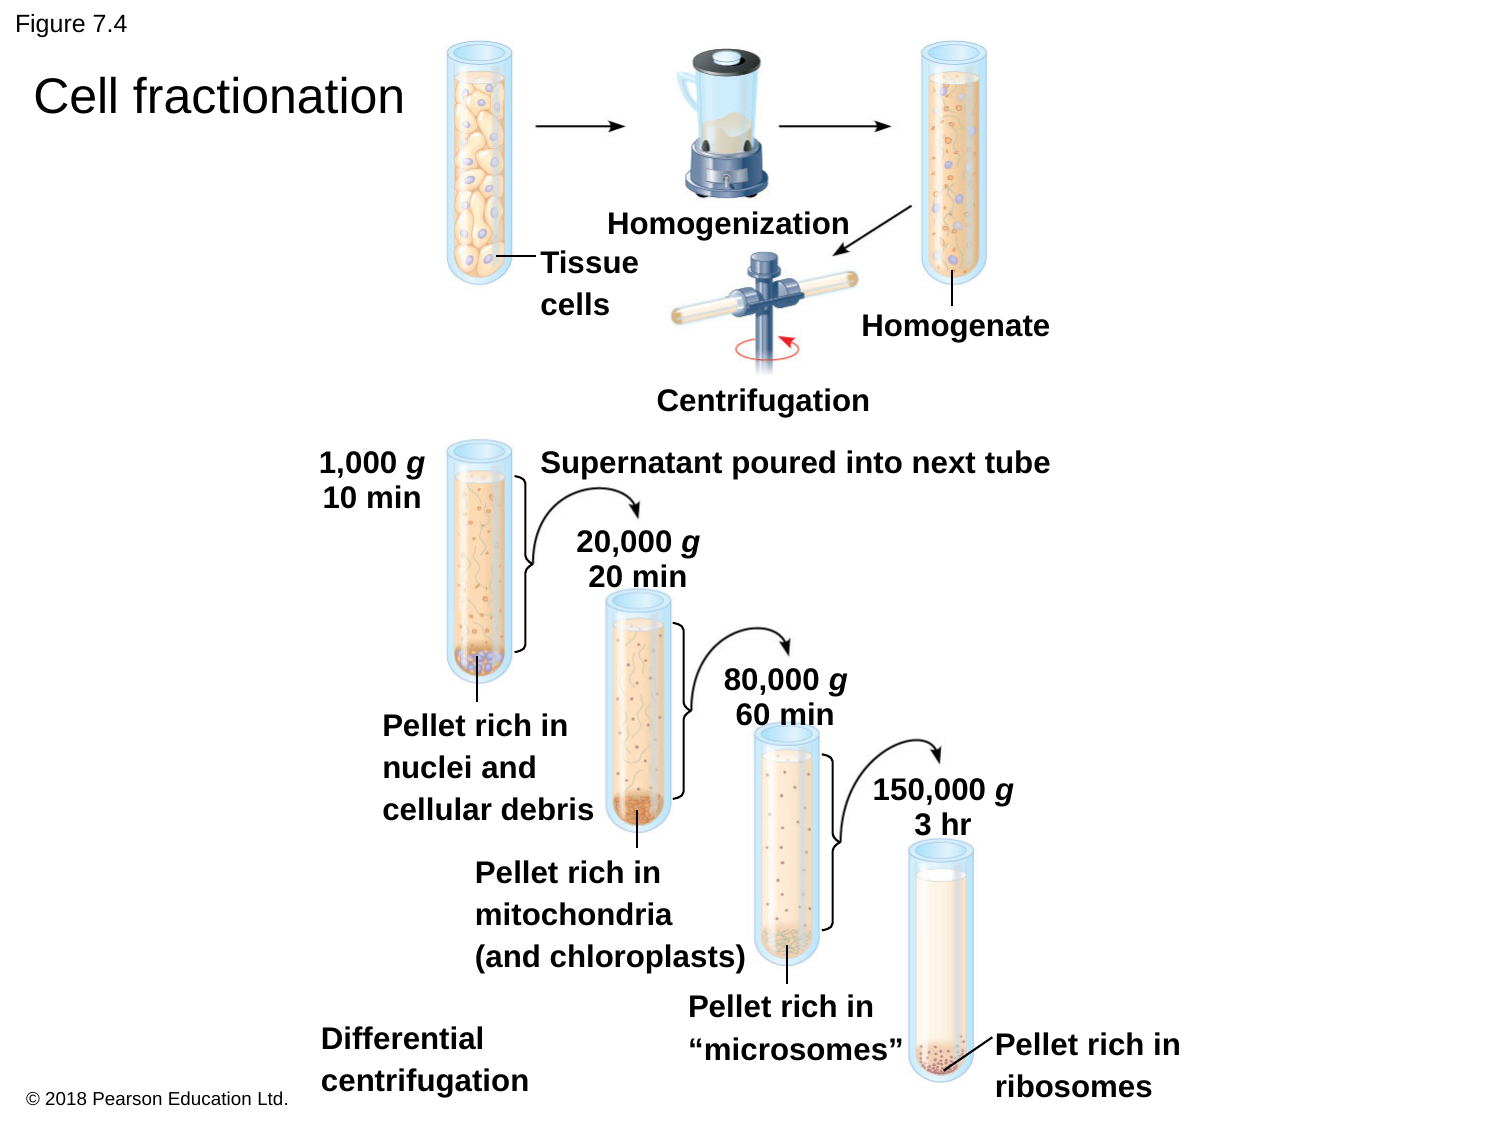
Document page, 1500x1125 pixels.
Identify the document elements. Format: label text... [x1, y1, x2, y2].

picture [314, 34, 1186, 1091]
title Figure 7.4 [0, 0, 593, 57]
text_box Cell fractionation [12, 56, 309, 132]
